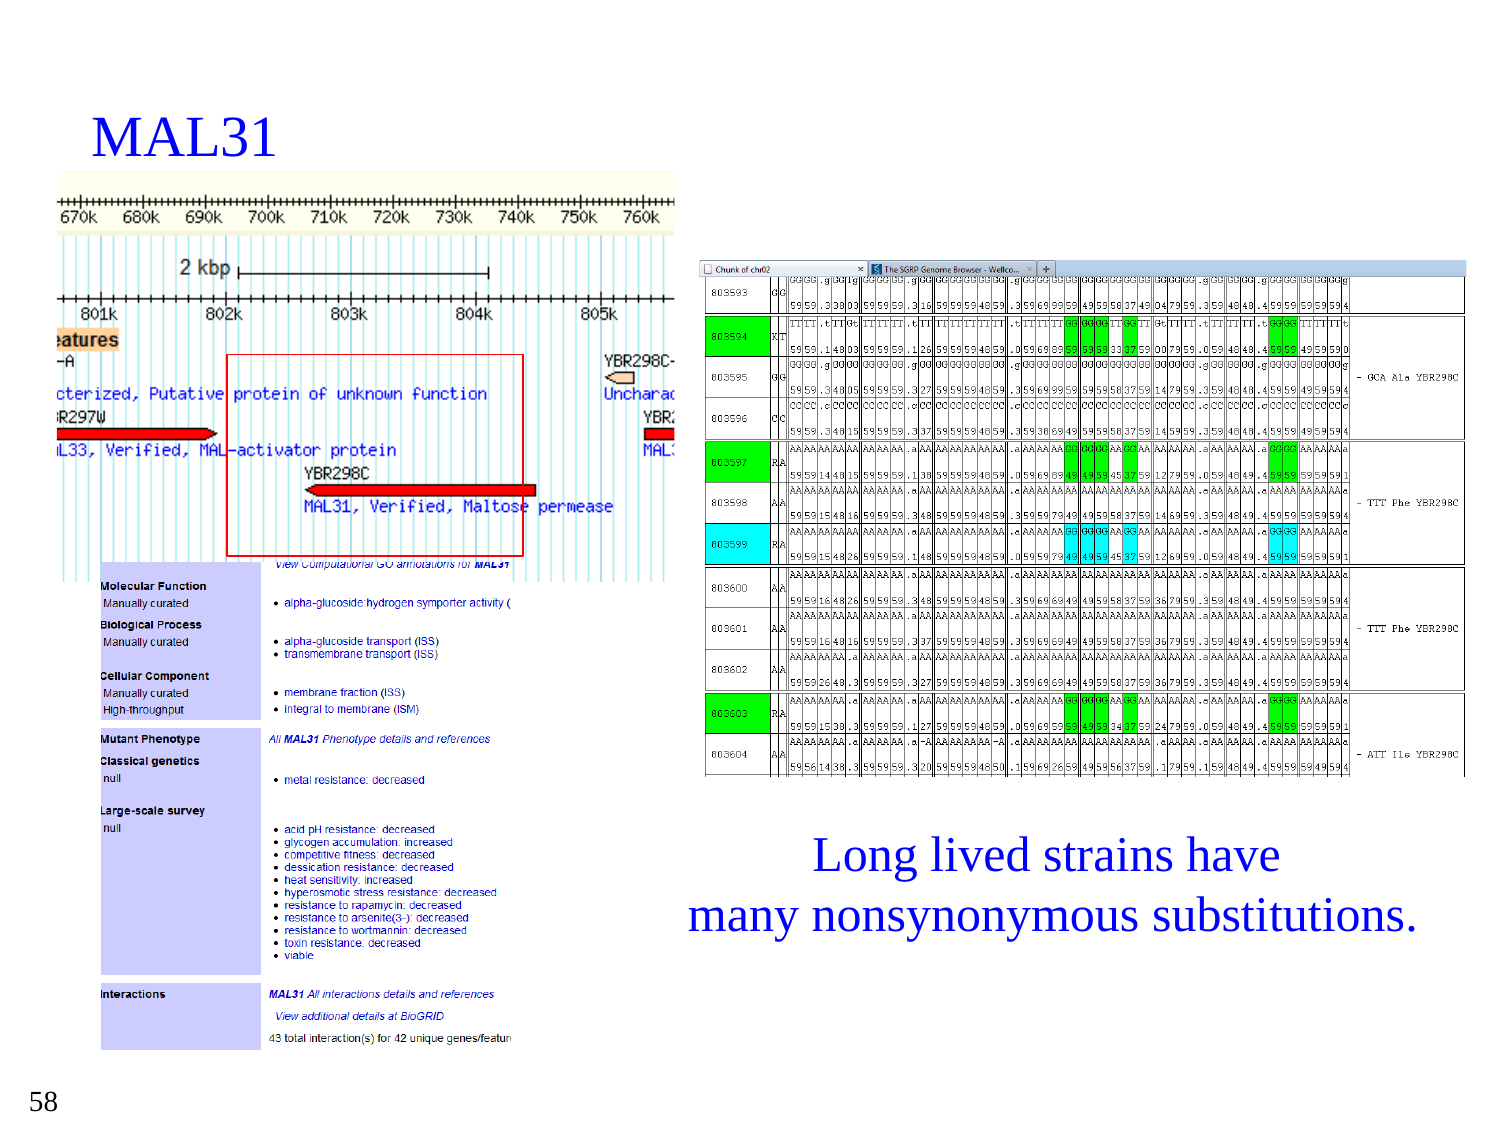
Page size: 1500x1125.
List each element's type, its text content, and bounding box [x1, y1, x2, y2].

picture [56, 171, 675, 1050]
picture [699, 259, 1467, 777]
text_box Long lived strains have many nonsynonymous substitutions. [673, 814, 1434, 950]
title MAL31 [76, 39, 1352, 228]
